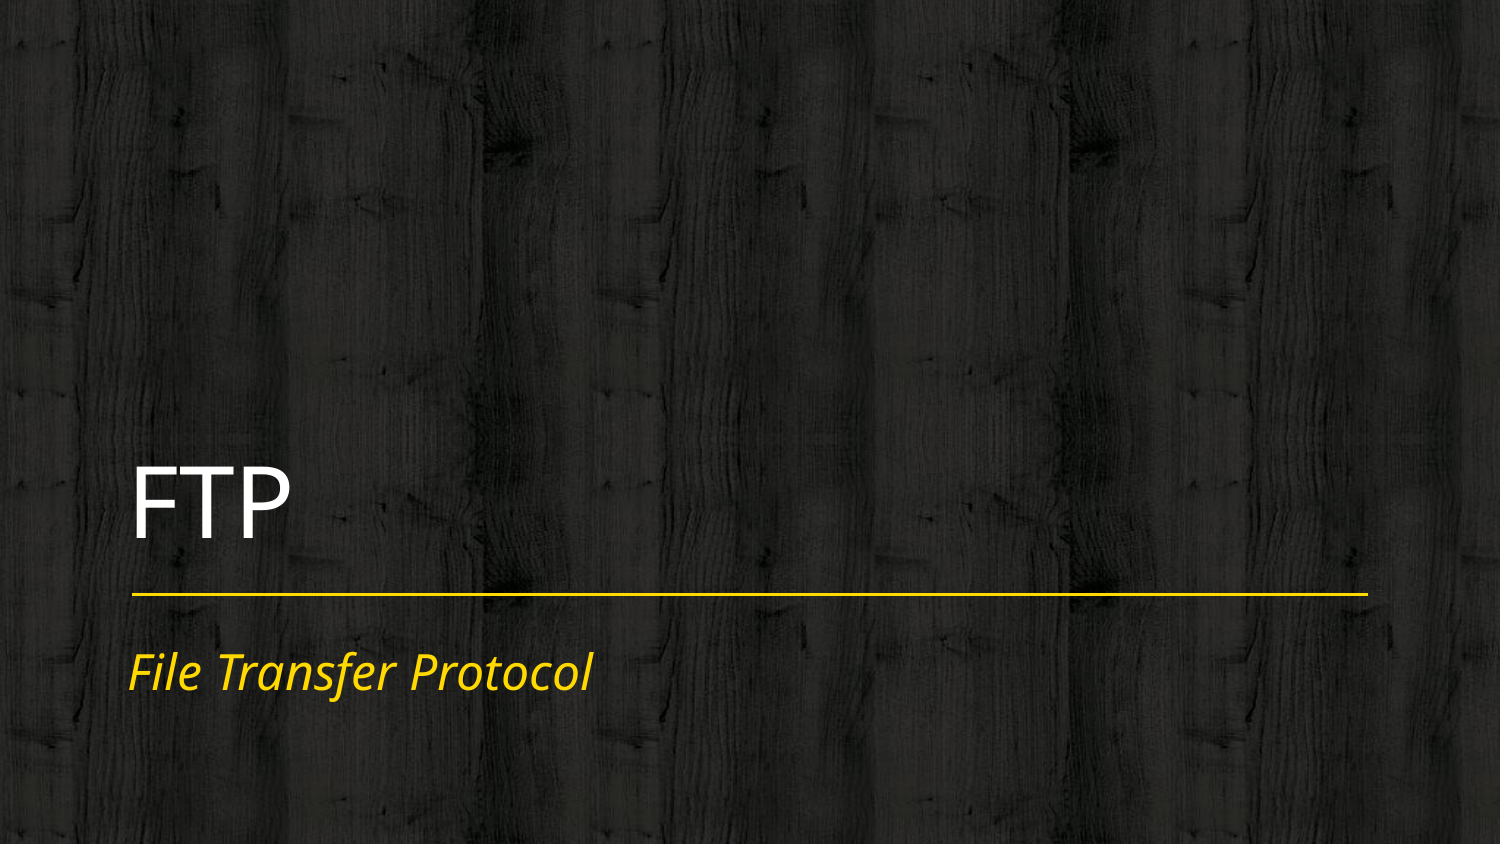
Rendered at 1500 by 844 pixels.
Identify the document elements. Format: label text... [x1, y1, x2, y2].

title FTP [112, 382, 1206, 574]
picture [0, 0, 1500, 844]
subtitle File Transfer Protocol [112, 625, 790, 754]
